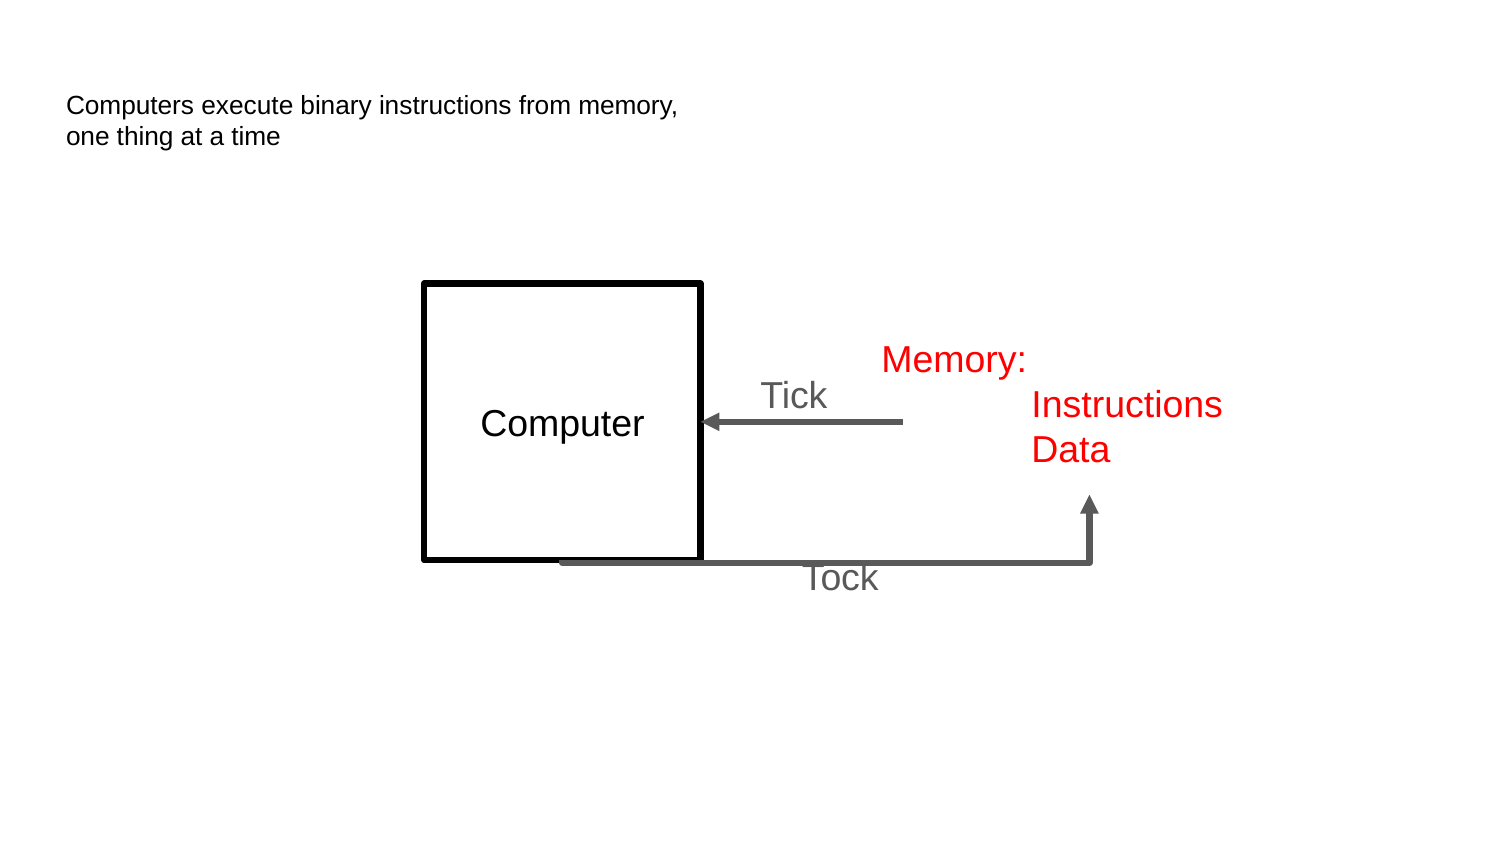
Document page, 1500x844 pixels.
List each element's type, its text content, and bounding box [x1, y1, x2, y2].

text_box Computer [424, 283, 701, 561]
text_box Tick [745, 355, 787, 401]
title Computers execute binary instructions from memory, one thing at a time [51, 72, 1449, 167]
text_box Memory: Instructions Data [866, 319, 1313, 495]
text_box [793, 263, 859, 792]
text_box Tock [863, 537, 960, 583]
